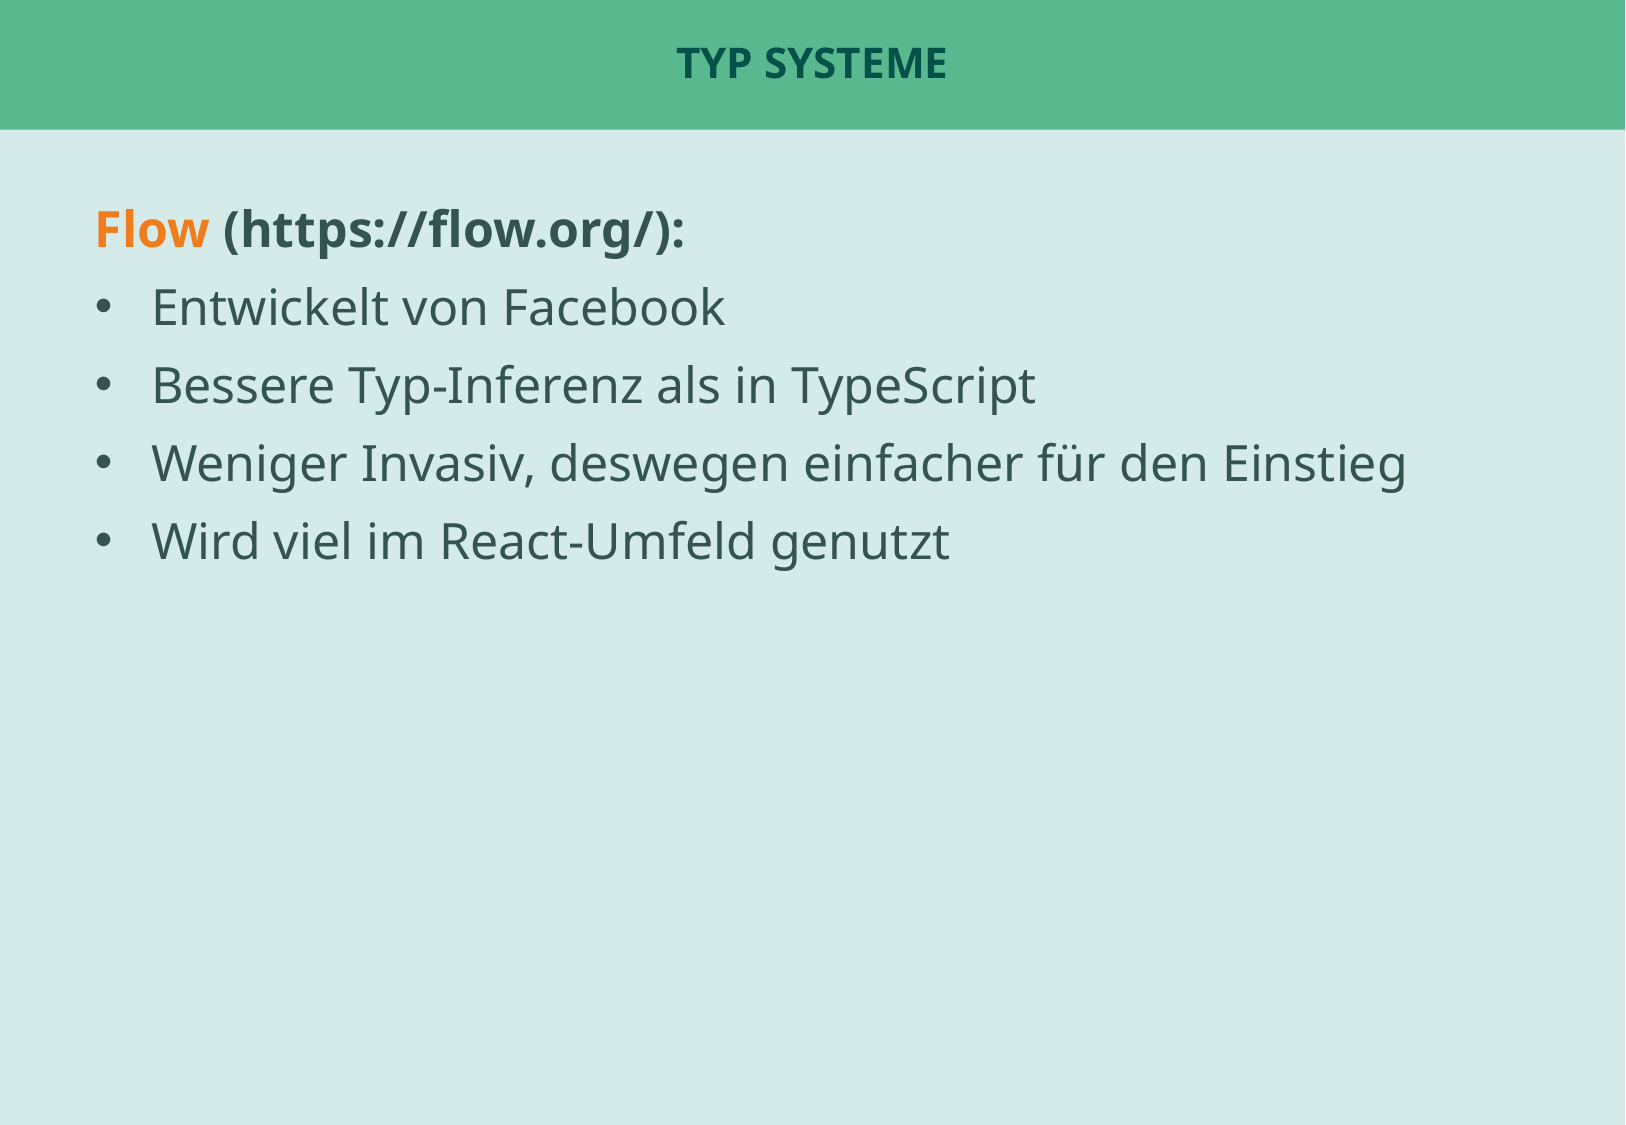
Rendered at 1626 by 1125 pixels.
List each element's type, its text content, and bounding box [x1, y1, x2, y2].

title Typ Systeme [0, 0, 1625, 130]
text_box Flow (https://flow.org/): Entwickelt von Facebook Bessere Typ-Inferenz als in TypeScript Weniger Invasiv, deswegen einfacher für den Einstieg Wird viel im React-Umfeld genutzt [80, 190, 1625, 757]
